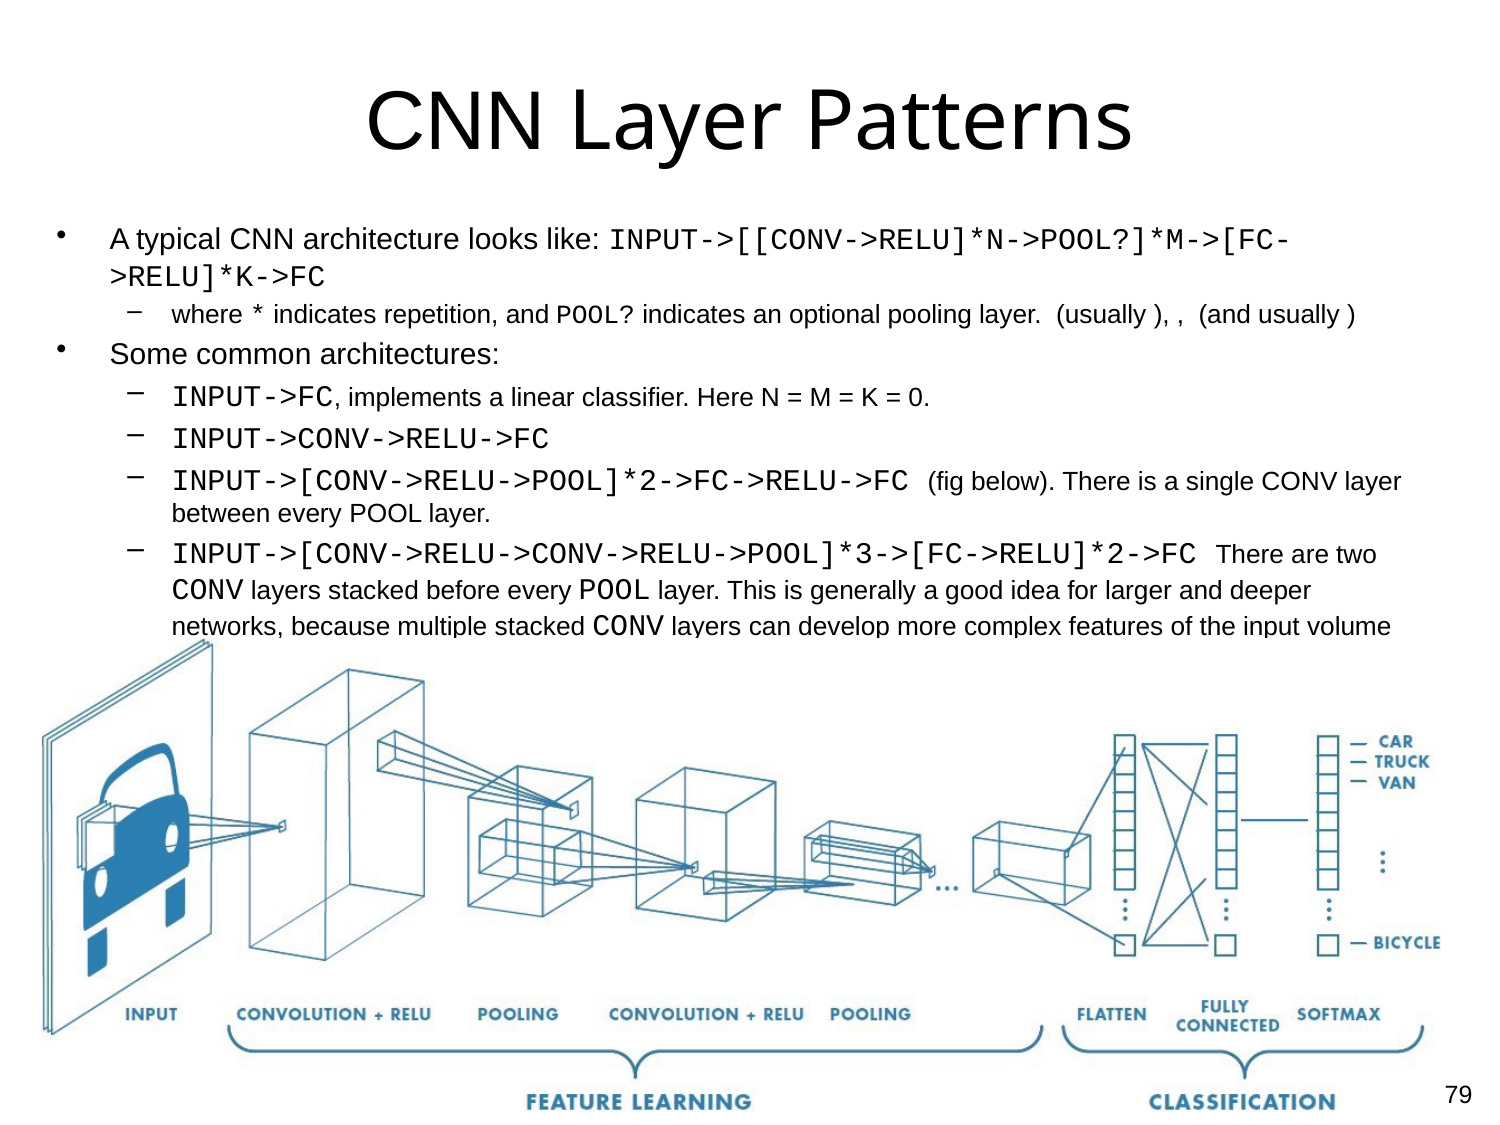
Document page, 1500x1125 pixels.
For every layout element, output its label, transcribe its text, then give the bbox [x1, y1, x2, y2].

slide_number 79 [1446, 1070, 1488, 1112]
picture [41, 637, 1442, 1112]
title CNN Layer Patterns [74, 44, 1426, 188]
